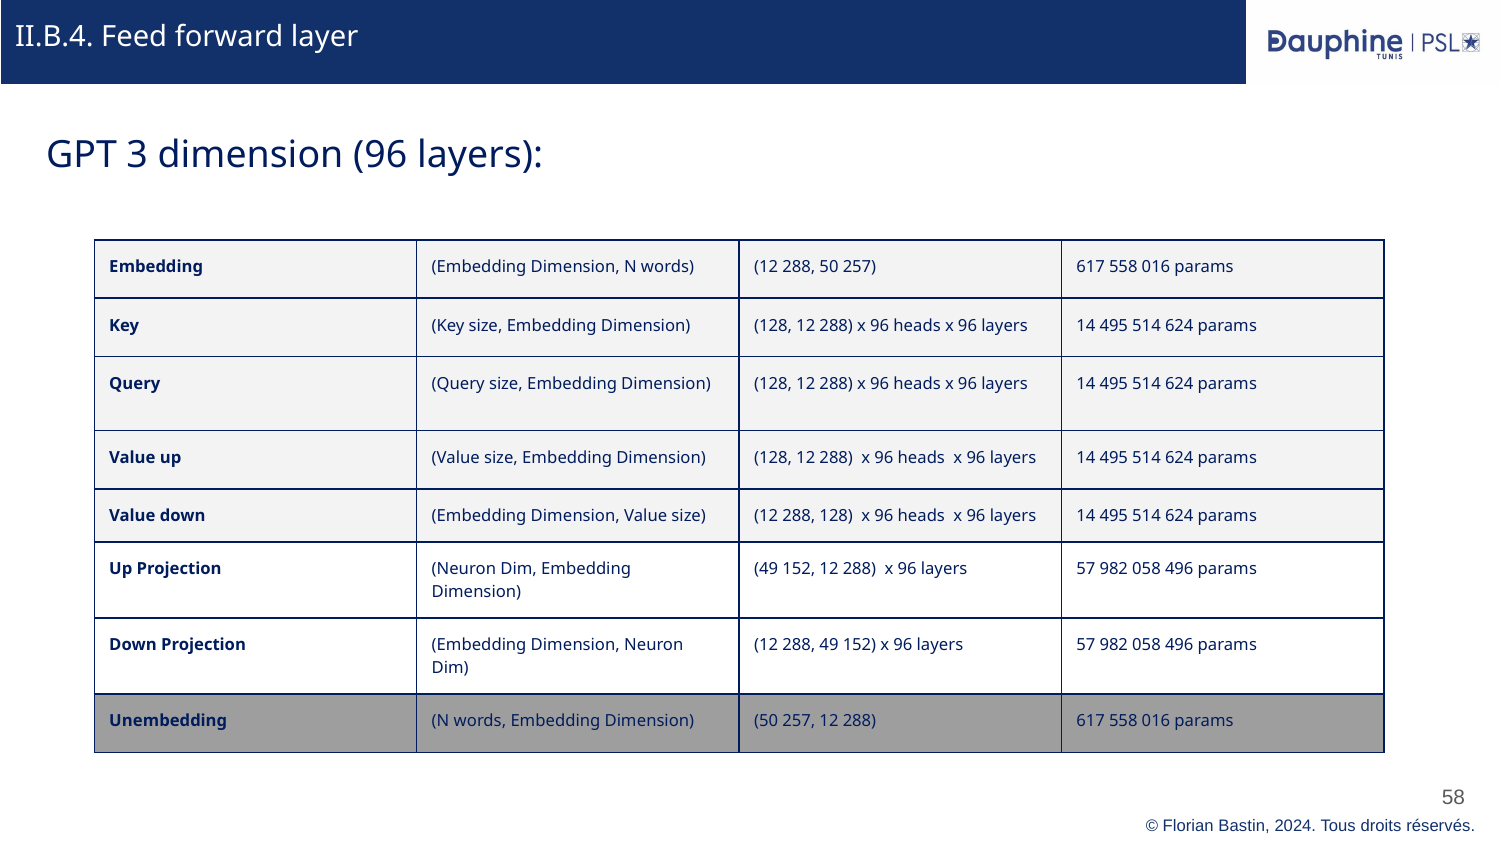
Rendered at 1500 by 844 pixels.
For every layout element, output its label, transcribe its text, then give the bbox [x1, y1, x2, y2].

table_cell (12 288, 49 152) x 96 layers [740, 619, 1061, 693]
table_cell (Query size, Embedding Dimension) [417, 357, 738, 430]
table_cell 14 495 514 624 params [1062, 490, 1383, 541]
table_cell Query [95, 357, 416, 430]
title II.B.4. Feed forward layer [0, 0, 1246, 85]
table_cell (49 152, 12 288) x 96 layers [740, 543, 1061, 617]
table_cell Key [95, 299, 416, 356]
table_header (Embedding Dimension, N words) [417, 241, 738, 297]
table_header Embedding [95, 241, 416, 297]
table_cell (Key size, Embedding Dimension) [417, 299, 738, 356]
table_cell (12 288, 128) x 96 heads x 96 layers [740, 490, 1061, 541]
table_cell 617 558 016 params [1062, 695, 1383, 752]
list GPT 3 dimension (96 layers): [31, 103, 1016, 203]
picture [1246, 0, 1500, 85]
table_cell (Embedding Dimension, Neuron Dim) [417, 619, 738, 693]
table_header (12 288, 50 257) [740, 241, 1061, 297]
table_cell (Value size, Embedding Dimension) [417, 431, 738, 488]
table_cell (128, 12 288) x 96 heads x 96 layers [740, 299, 1061, 356]
slide_number ‹#› [1389, 764, 1480, 830]
table_header 617 558 016 params [1062, 241, 1383, 297]
table_cell Unembedding [95, 695, 416, 752]
table_cell (128, 12 288) x 96 heads x 96 layers [740, 431, 1061, 488]
table_cell (50 257, 12 288) [740, 695, 1061, 752]
table_cell Value down [95, 490, 416, 541]
table_cell 57 982 058 496 params [1062, 543, 1383, 617]
table_cell Value up [95, 431, 416, 488]
table_cell (N words, Embedding Dimension) [417, 695, 738, 752]
table_cell 57 982 058 496 params [1062, 619, 1383, 693]
table_cell 14 495 514 624 params [1062, 431, 1383, 488]
table_cell 14 495 514 624 params [1062, 299, 1383, 356]
table_cell (Neuron Dim, Embedding Dimension) [417, 543, 738, 617]
table_cell 14 495 514 624 params [1062, 357, 1383, 430]
table_cell Down Projection [95, 619, 416, 693]
table_cell Up Projection [95, 543, 416, 617]
table_cell (128, 12 288) x 96 heads x 96 layers [740, 357, 1061, 430]
table_cell (Embedding Dimension, Value size) [417, 490, 738, 541]
